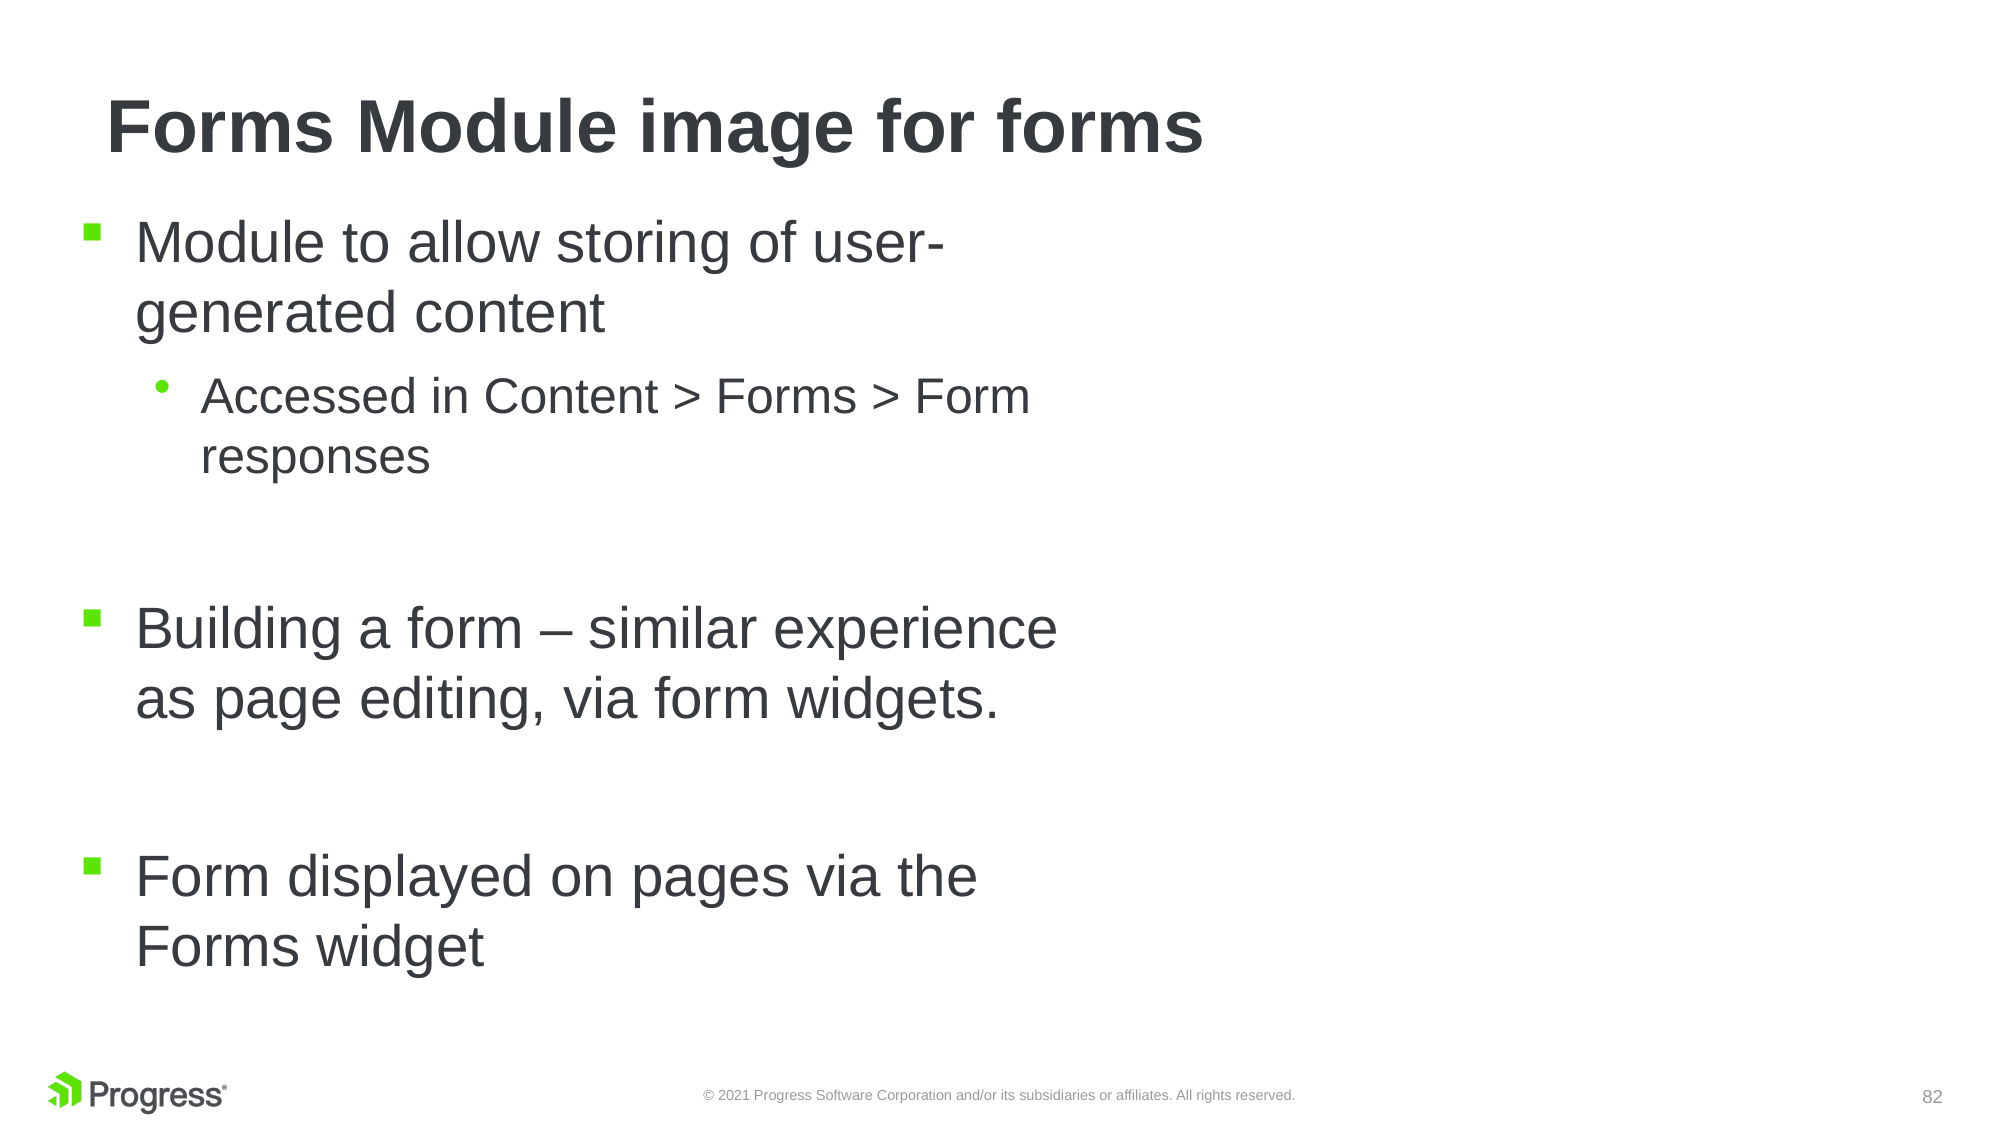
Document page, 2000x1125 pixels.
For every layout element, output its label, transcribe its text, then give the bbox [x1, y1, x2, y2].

title Forms Module image for forms [91, 80, 1888, 177]
list Module to allow storing of user-generated content Accessed in Content > Forms > Form responses Building a form – similar experience as page editing, via form widgets. Form displayed on pages via the Forms widget [63, 196, 1134, 1046]
